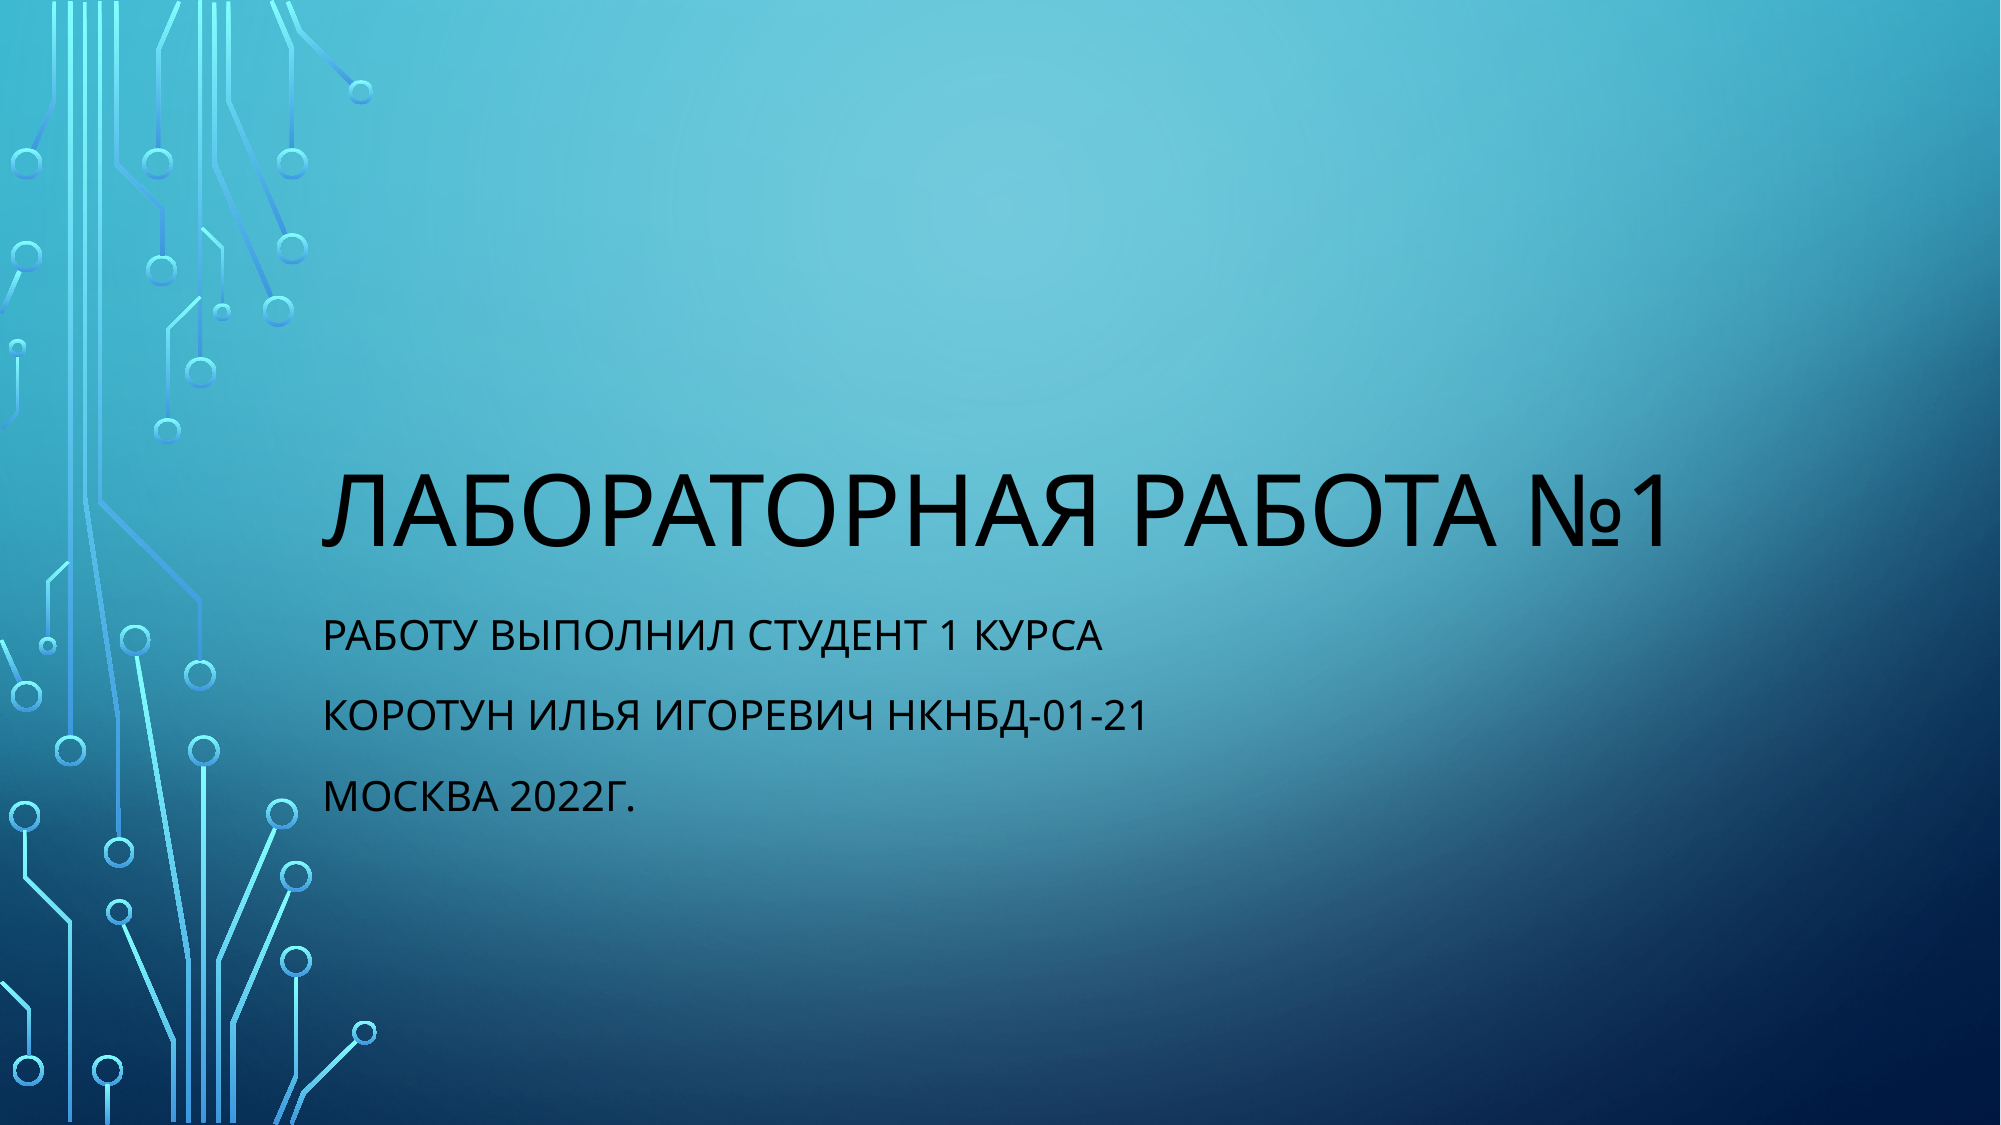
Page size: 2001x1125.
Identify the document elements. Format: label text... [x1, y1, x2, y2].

title Лабораторная работа №1 [307, 184, 1750, 576]
subtitle Работу выполнил студент 1 курса Коротун илья игоревич нкнбд-01-21 Москва 2022г. [307, 590, 1750, 863]
